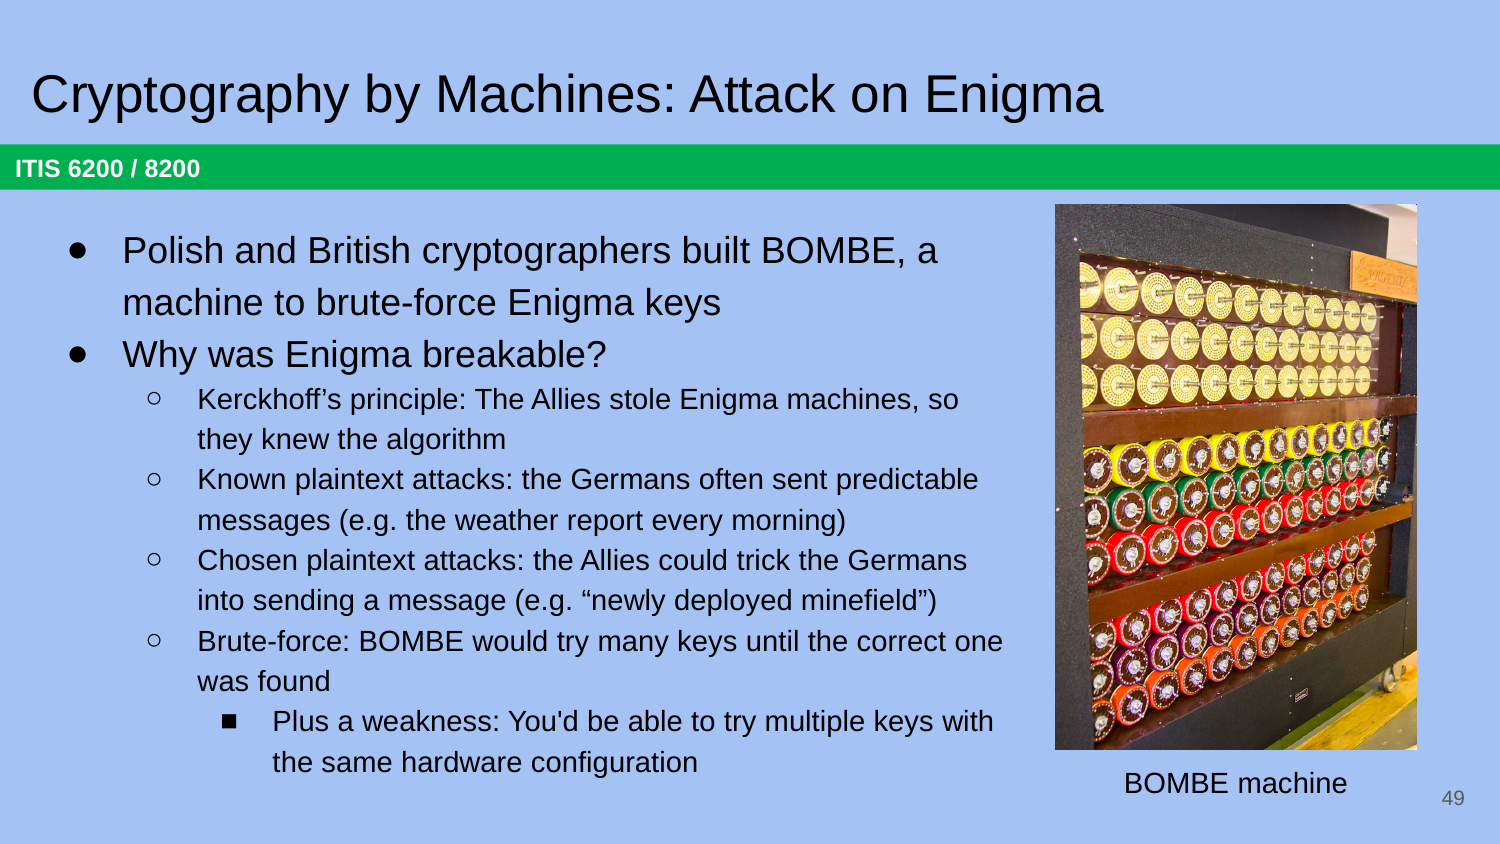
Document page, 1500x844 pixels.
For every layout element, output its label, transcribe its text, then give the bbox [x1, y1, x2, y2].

title Cryptography by Machines: Attack on Enigma [16, 44, 1415, 139]
slide_number 49 [1389, 764, 1480, 830]
picture [1055, 204, 1417, 750]
list Polish and British cryptographers built BOMBE, a machine to brute-force Enigma keys Why was Enigma breakable? Kerckhoff’s principle: The Allies stole Enigma machines, so they knew the algorithm Known plaintext attacks: the Germans often sent predictable messages (e.g. the weather report every morning) Chosen plaintext attacks: the Allies could trick the Germans into sending a message (e.g. “newly deployed minefield”) Brute-force: BOMBE would try many keys until the correct one was found Plus a weakness: You'd be able to try multiple keys with the same hardware configuration [32, 204, 1035, 823]
text_box BOMBE machine [1055, 757, 1417, 815]
